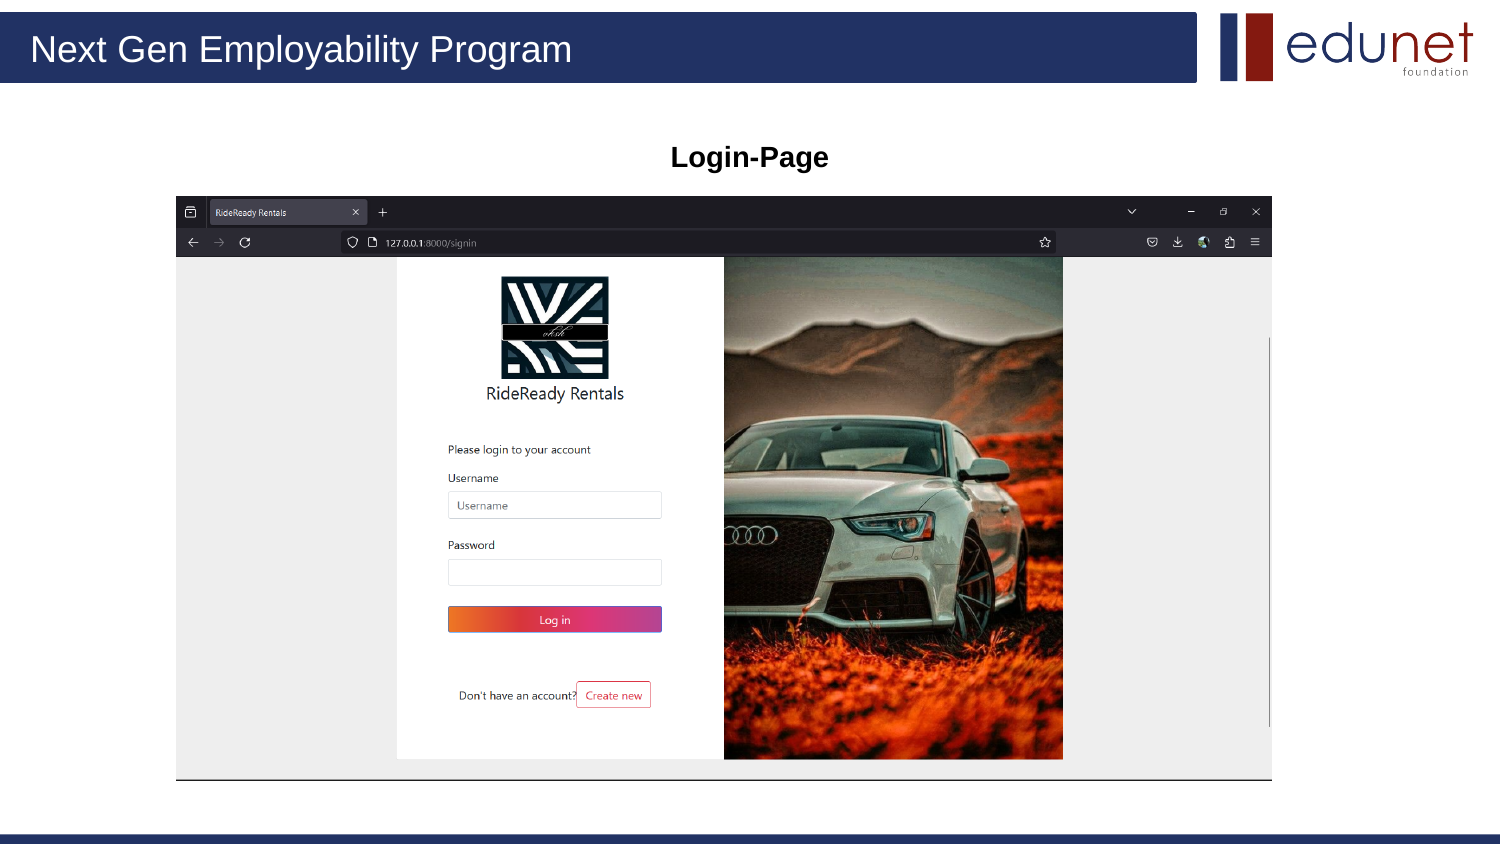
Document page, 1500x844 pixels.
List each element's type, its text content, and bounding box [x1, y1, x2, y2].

title Login-Page [103, 104, 1397, 208]
picture [1279, 14, 1482, 83]
picture [176, 196, 1273, 781]
